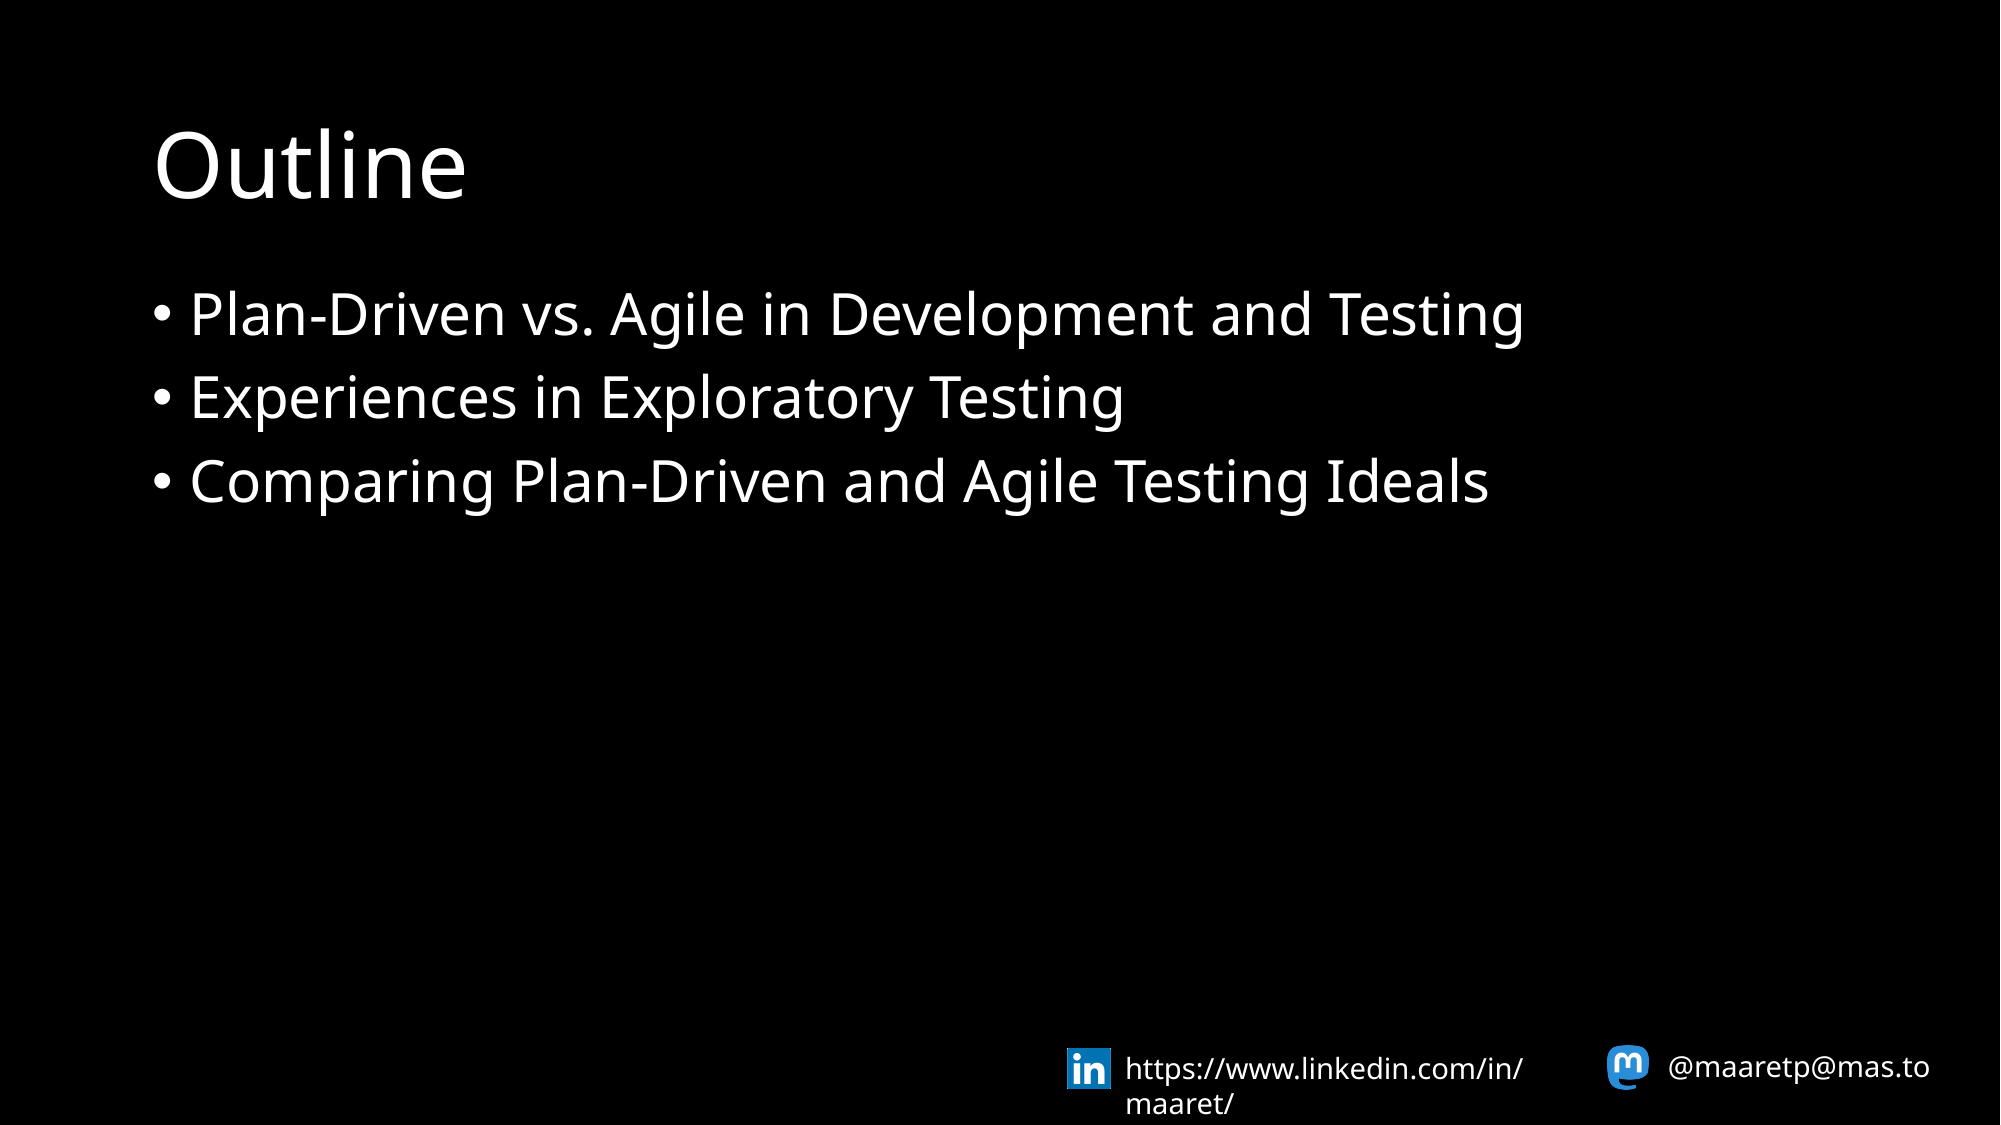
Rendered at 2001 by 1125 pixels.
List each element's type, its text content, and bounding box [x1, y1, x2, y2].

title Outline [137, 59, 1863, 277]
picture [1067, 1048, 1111, 1089]
picture [1607, 1045, 1649, 1090]
list Plan-Driven vs. Agile in Development and Testing Experiences in Exploratory Testing Comparing Plan-Driven and Agile Testing Ideals [137, 277, 1863, 992]
